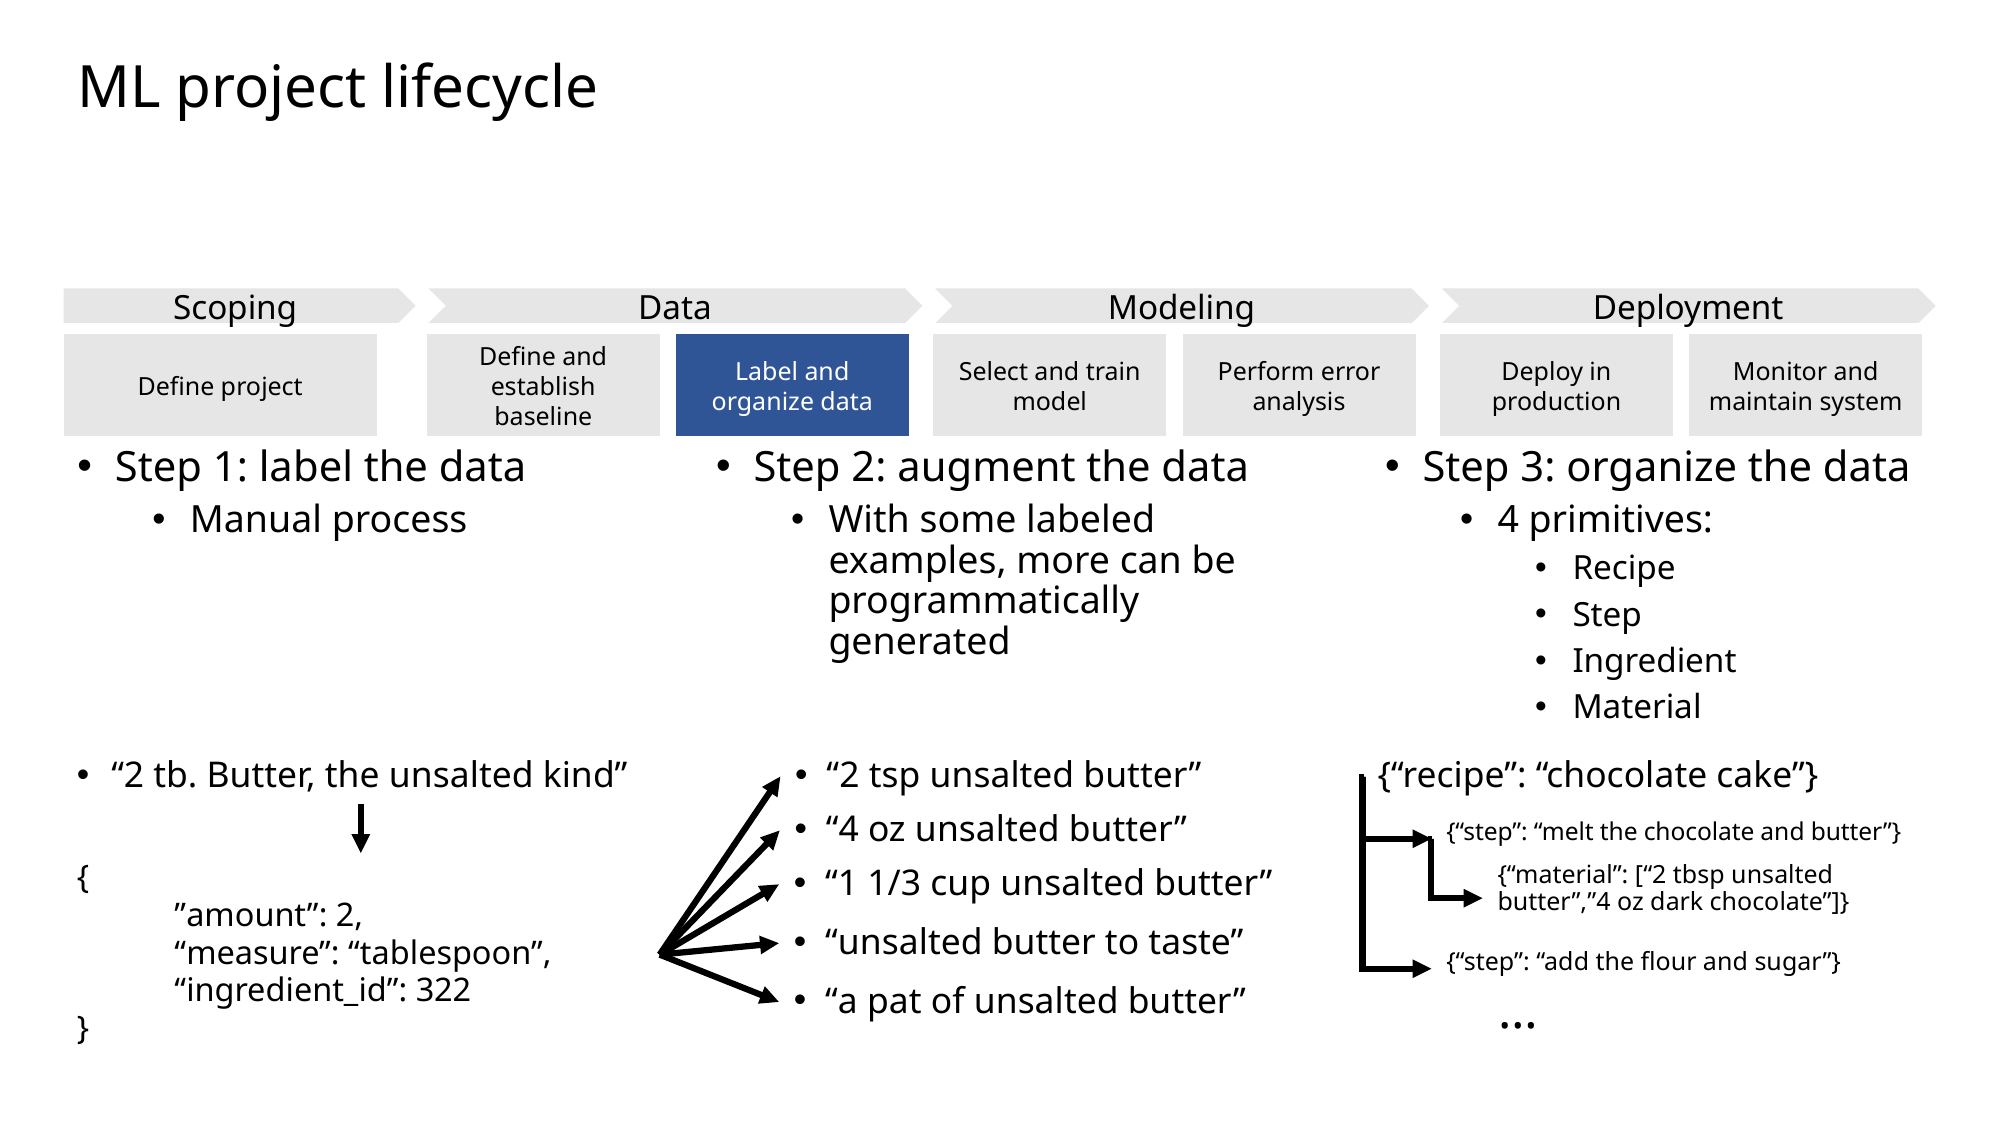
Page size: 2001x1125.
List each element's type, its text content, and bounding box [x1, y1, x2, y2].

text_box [659, 830, 780, 955]
text_box Data [423, 286, 926, 326]
text_box Select and train model [931, 332, 1168, 437]
title ML project lifecycle [62, 50, 1938, 200]
text_box Define and establish baseline [425, 332, 662, 438]
text_box Deployment [1436, 286, 1939, 326]
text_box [1432, 838, 1483, 899]
text_box “2 tsp unsalted butter” [780, 749, 1300, 804]
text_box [659, 943, 779, 954]
text_box “2 tb. Butter, the unsalted kind” [61, 749, 660, 804]
text_box Define project [61, 332, 379, 438]
text_box “4 oz unsalted butter” [781, 803, 1299, 857]
text_box “a pat of unsalted butter” [778, 974, 1299, 1029]
text_box Step 2: augment the data With some labeled examples, more can be programmatically generated [701, 437, 1299, 772]
text_box {“material”: [“2 tbsp unsalted butter”,”4 oz dark chocolate”]} [1482, 854, 1967, 942]
text_box {“step”: “melt the chocolate and butter”} [1432, 811, 1968, 866]
text_box Perform error analysis [1181, 332, 1418, 438]
text_box Deploy in production [1438, 332, 1675, 437]
text_box Modeling [929, 286, 1433, 326]
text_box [659, 954, 779, 1002]
text_box {“recipe”: “chocolate cake”} [1362, 749, 1968, 804]
text_box Step 1: label the data Manual process [62, 437, 661, 588]
text_box {“step”: “add the flour and sugar”} [1431, 941, 1968, 996]
text_box { ”amount”: 2, “measure”: “tablespoon”, “ingredient_id”: 322 } [61, 852, 660, 1057]
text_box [659, 884, 779, 943]
text_box “unsalted butter to taste” [779, 916, 1299, 971]
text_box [1362, 776, 1432, 969]
text_box Scoping [61, 286, 419, 326]
text_box “1 1/3 cup unsalted butter” [781, 857, 1299, 912]
text_box Step 3: organize the data 4 primitives: Recipe Step Ingredient Material [1370, 437, 1968, 749]
text_box Label and organize data [674, 332, 911, 438]
text_box Monitor and maintain system [1687, 332, 1924, 437]
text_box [659, 776, 781, 955]
text_box … [1483, 978, 1969, 1066]
